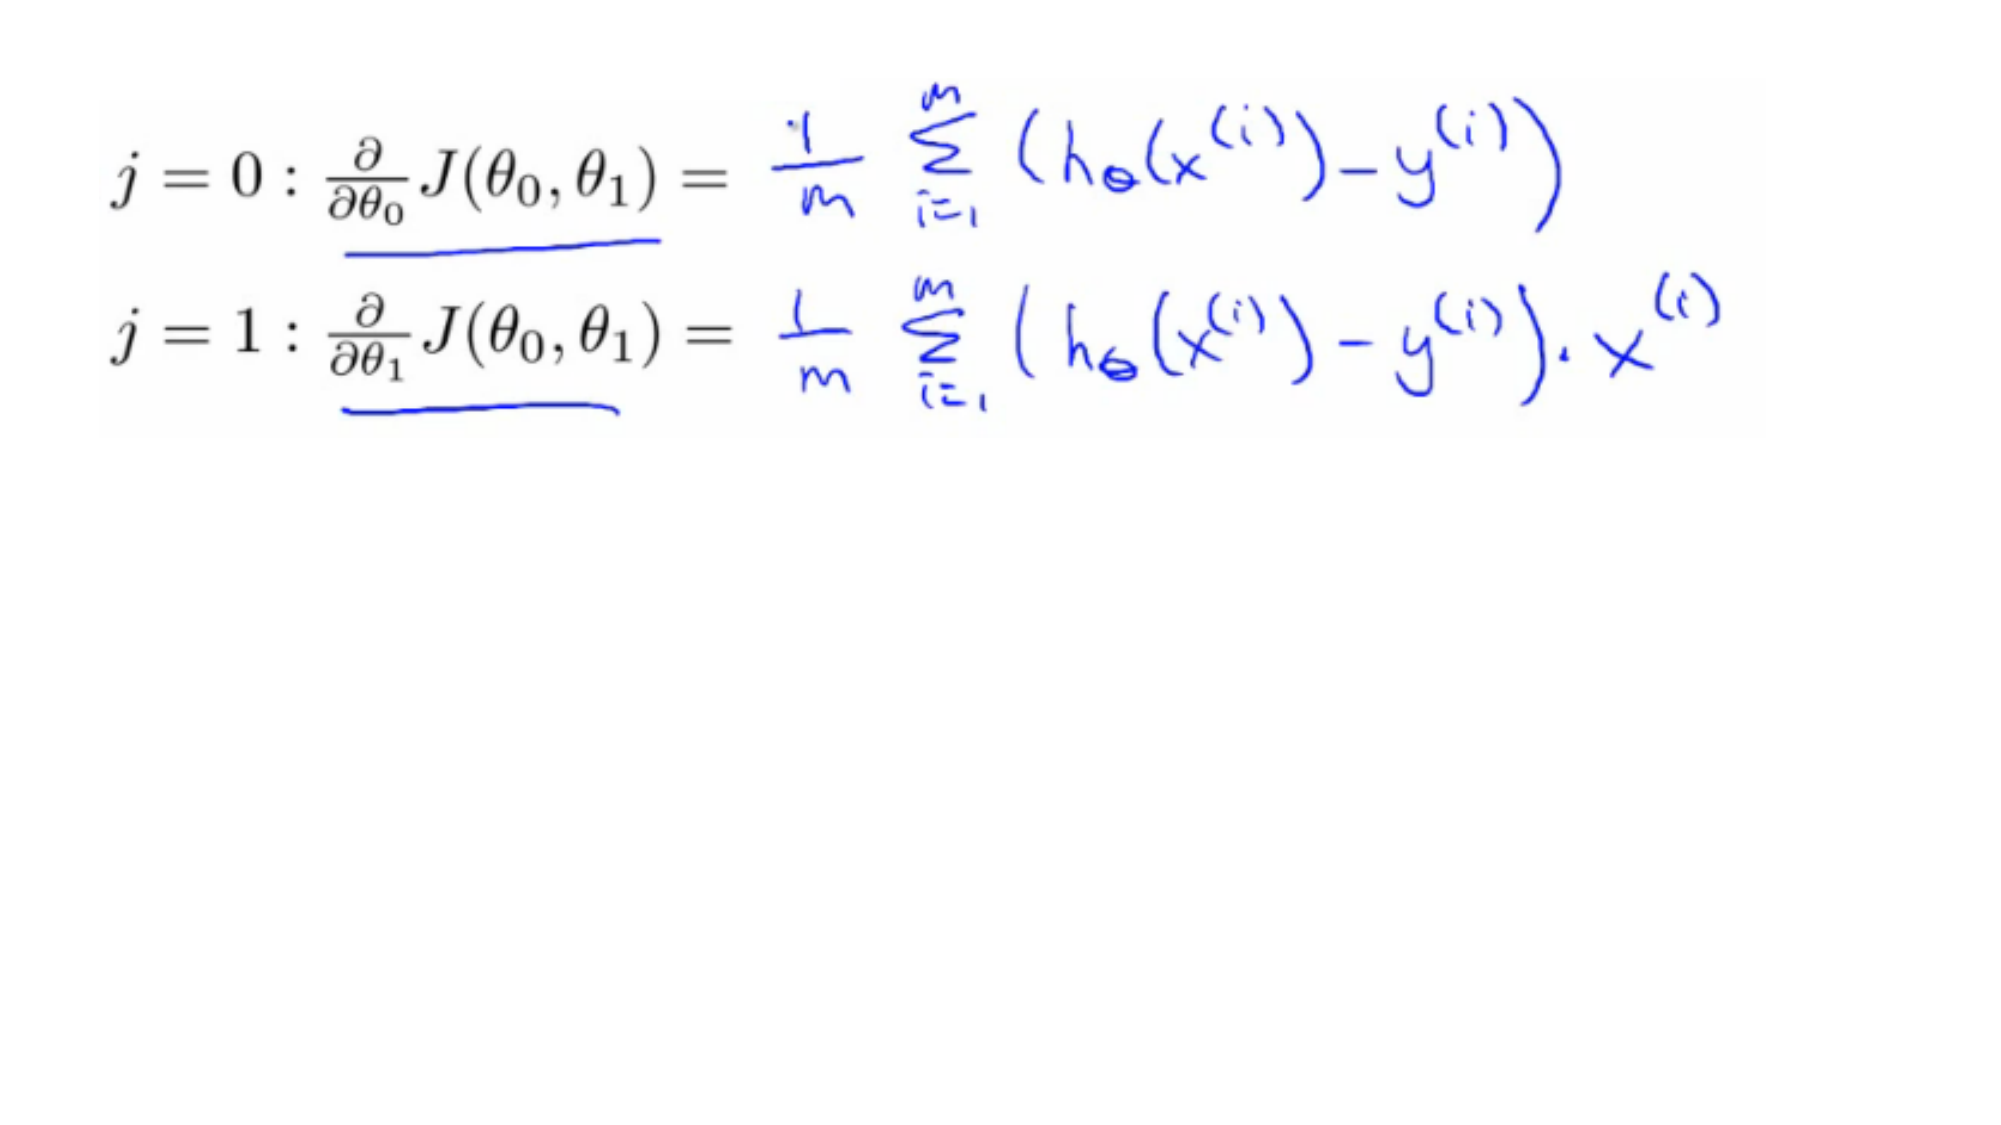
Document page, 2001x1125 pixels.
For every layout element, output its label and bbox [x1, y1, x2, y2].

picture [99, 78, 1766, 438]
